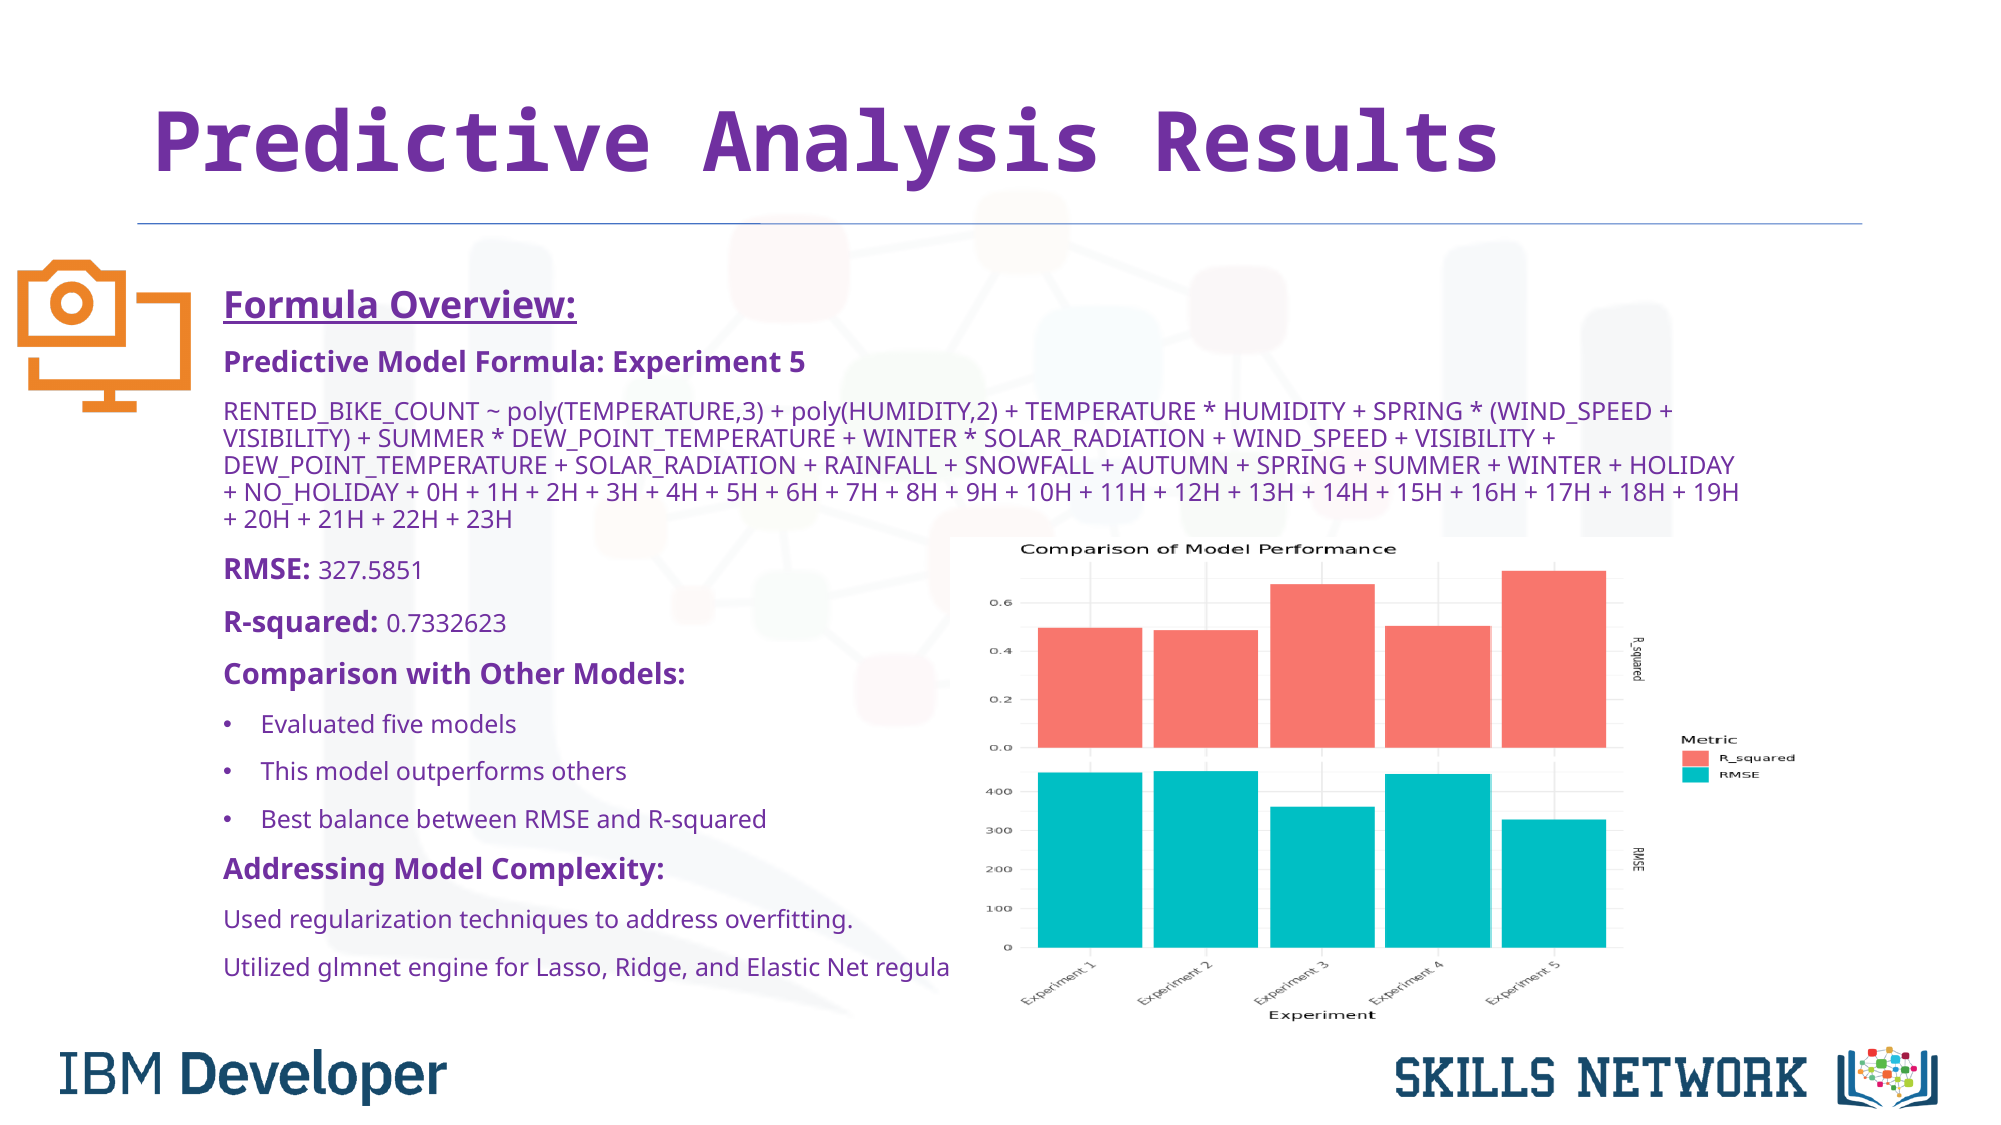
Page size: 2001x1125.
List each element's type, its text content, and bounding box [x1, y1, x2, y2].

title Predictive Analysis Results [137, 59, 1863, 230]
text_box Formula Overview: Predictive Model Formula: Experiment 5 RENTED_BIKE_COUNT ~ poly(TEMPERATURE,3) + poly(HUMIDITY,2) + TEMPERATURE * HUMIDITY + SPRING * (WIND_SPEED + VISIBILITY) + SUMMER * DEW_POINT_TEMPERATURE + WINTER * SOLAR_RADIATION + WIND_SPEED + VISIBILITY + DEW_POINT_TEMPERATURE + SOLAR_RADIATION + RAINFALL + SNOWFALL + AUTUMN + SPRING + SUMMER + WINTER + HOLIDAY + NO_HOLIDAY + 0H + 1H + 2H + 3H + 4H + 5H + 6H + 7H + 8H + 9H + 10H + 11H + 12H + 13H + 14H + 15H + 16H + 17H + 18H + 19H + 20H + 21H + 22H + 23H RMSE: 327.5851 R-squared: 0.7332623 Comparison with Other Models: Evaluated five models This model outperforms others Best balance between RMSE and R-squared Addressing Model Complexity: Used regularization techniques to address overfitting. Utilized glmnet engine for Lasso, Ridge, and Elastic Net regularization. [208, 278, 1766, 1018]
picture [949, 537, 1808, 1031]
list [0, 229, 208, 438]
picture [55, 1045, 459, 1108]
picture [1390, 1045, 1945, 1111]
